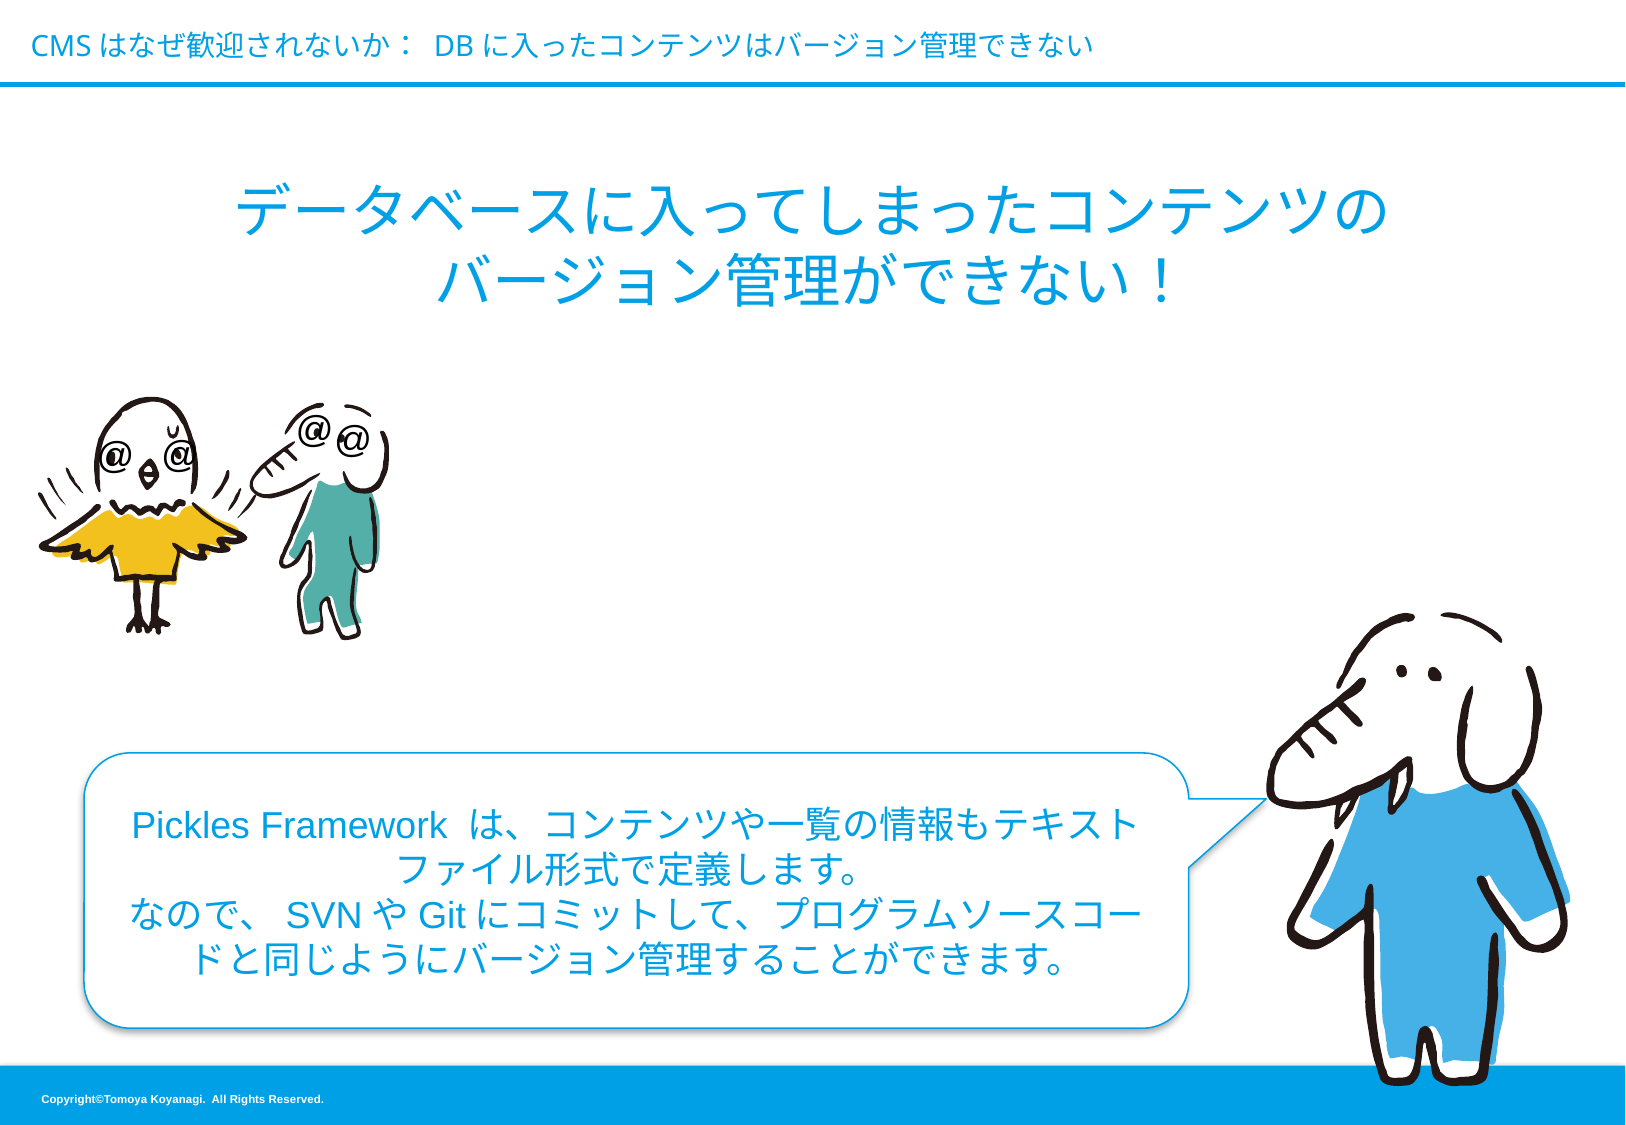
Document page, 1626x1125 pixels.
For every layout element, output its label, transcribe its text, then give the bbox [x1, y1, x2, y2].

text_box Pickles Framework は、コンテンツや一覧の情報もテキストファイル形式で定義します。 なので、SVNやGitにコミットして、プログラムソースコードと同じようにバージョン管理することができます。 [83, 752, 1261, 1029]
picture [37, 396, 390, 641]
text_box データベースに入ってしまったコンテンツの バージョン管理ができない！ [219, 167, 1406, 322]
text_box @ [280, 397, 318, 401]
title CMSはなぜ歓迎されないか： DBに入ったコンテンツはバージョン管理できない [24, 15, 1441, 75]
picture [1266, 612, 1572, 1085]
